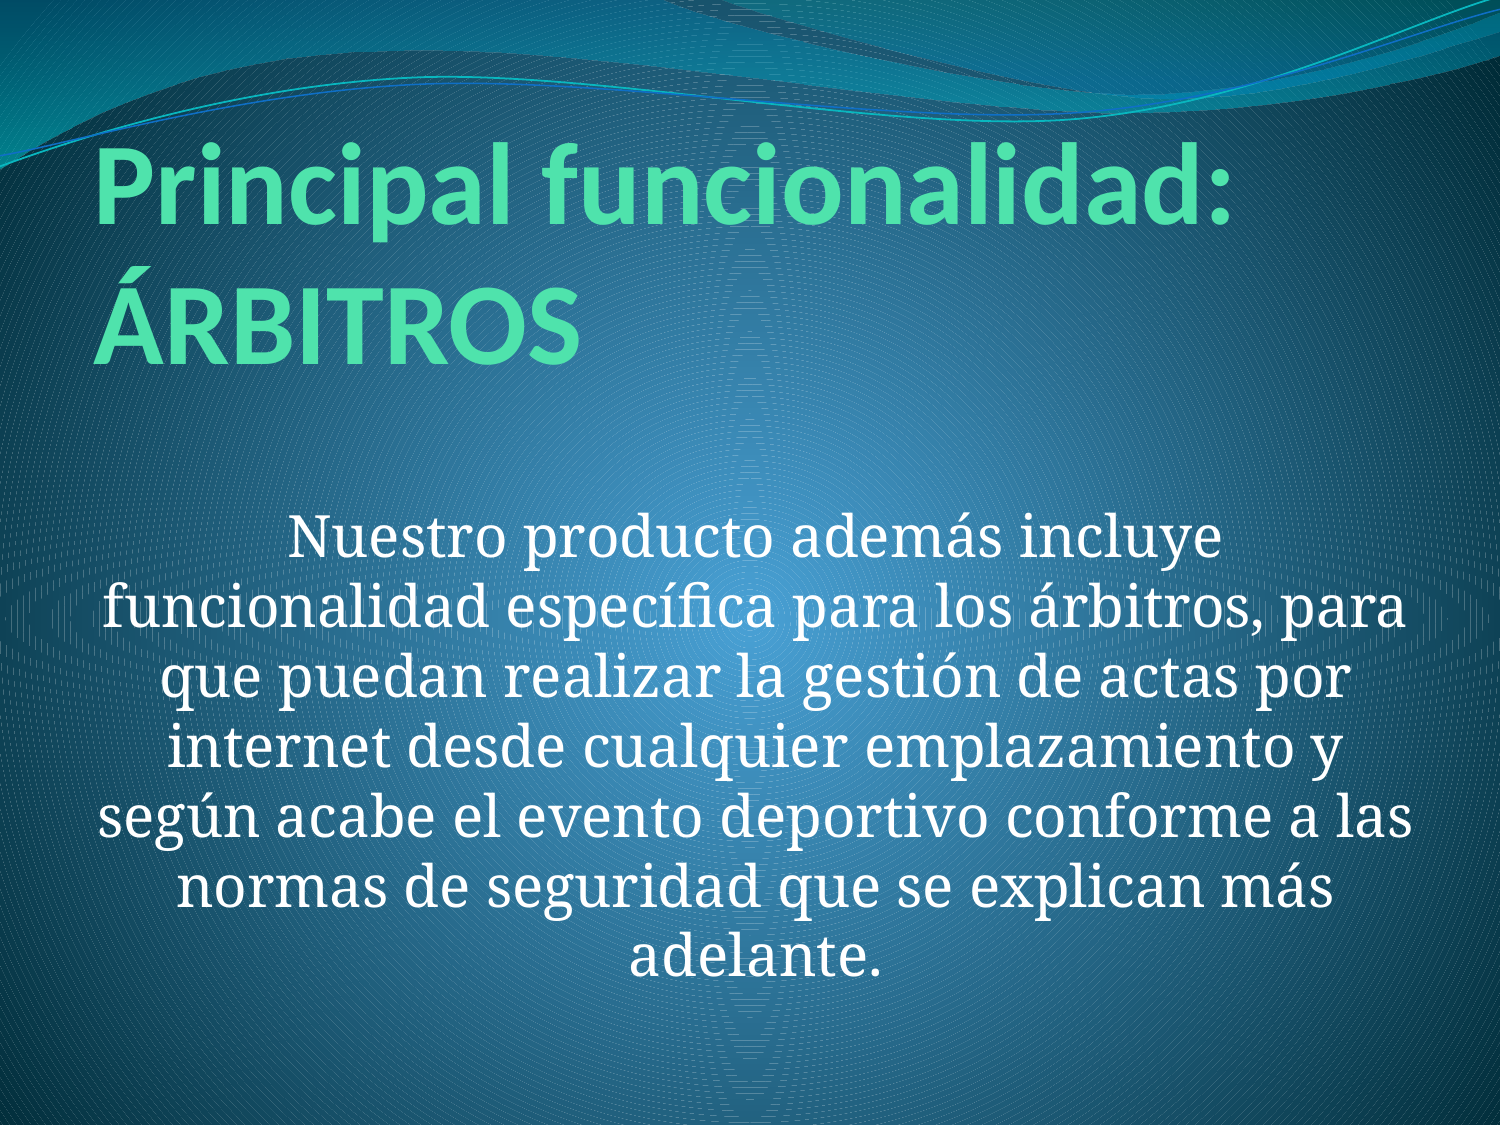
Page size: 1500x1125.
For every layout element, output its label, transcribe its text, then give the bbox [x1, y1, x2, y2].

title Principal funcionalidad: ÁRBITROS [93, 164, 1369, 388]
list Nuestro producto además incluye funcionalidad específica para los árbitros, para que puedan realizar la gestión de actas por internet desde cualquier emplazamiento y según acabe el evento deportivo conforme a las normas de seguridad que se explican más adelante. [82, 492, 1430, 997]
